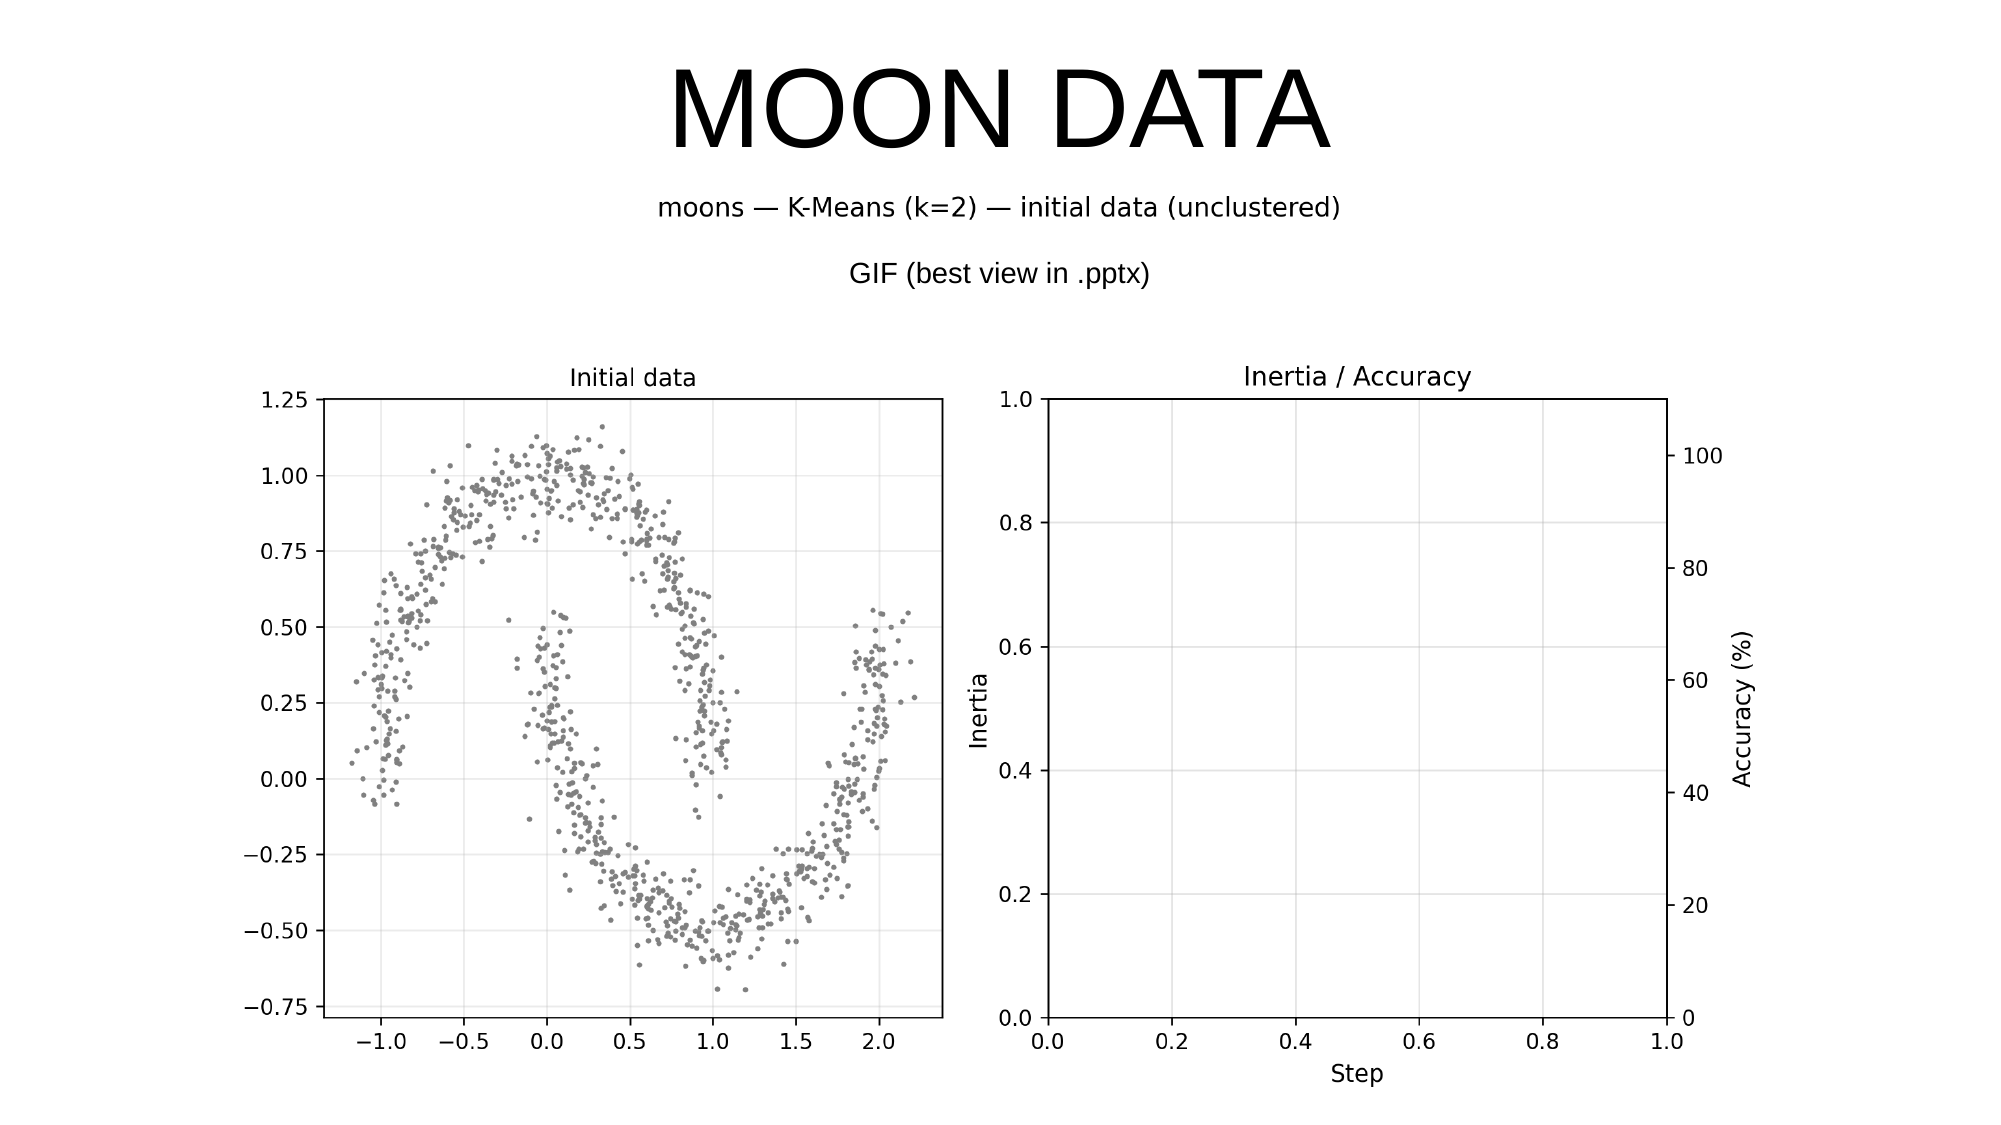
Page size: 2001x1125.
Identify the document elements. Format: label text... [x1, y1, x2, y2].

text_box MOON data [71, 27, 1929, 178]
picture [218, 177, 1780, 1114]
